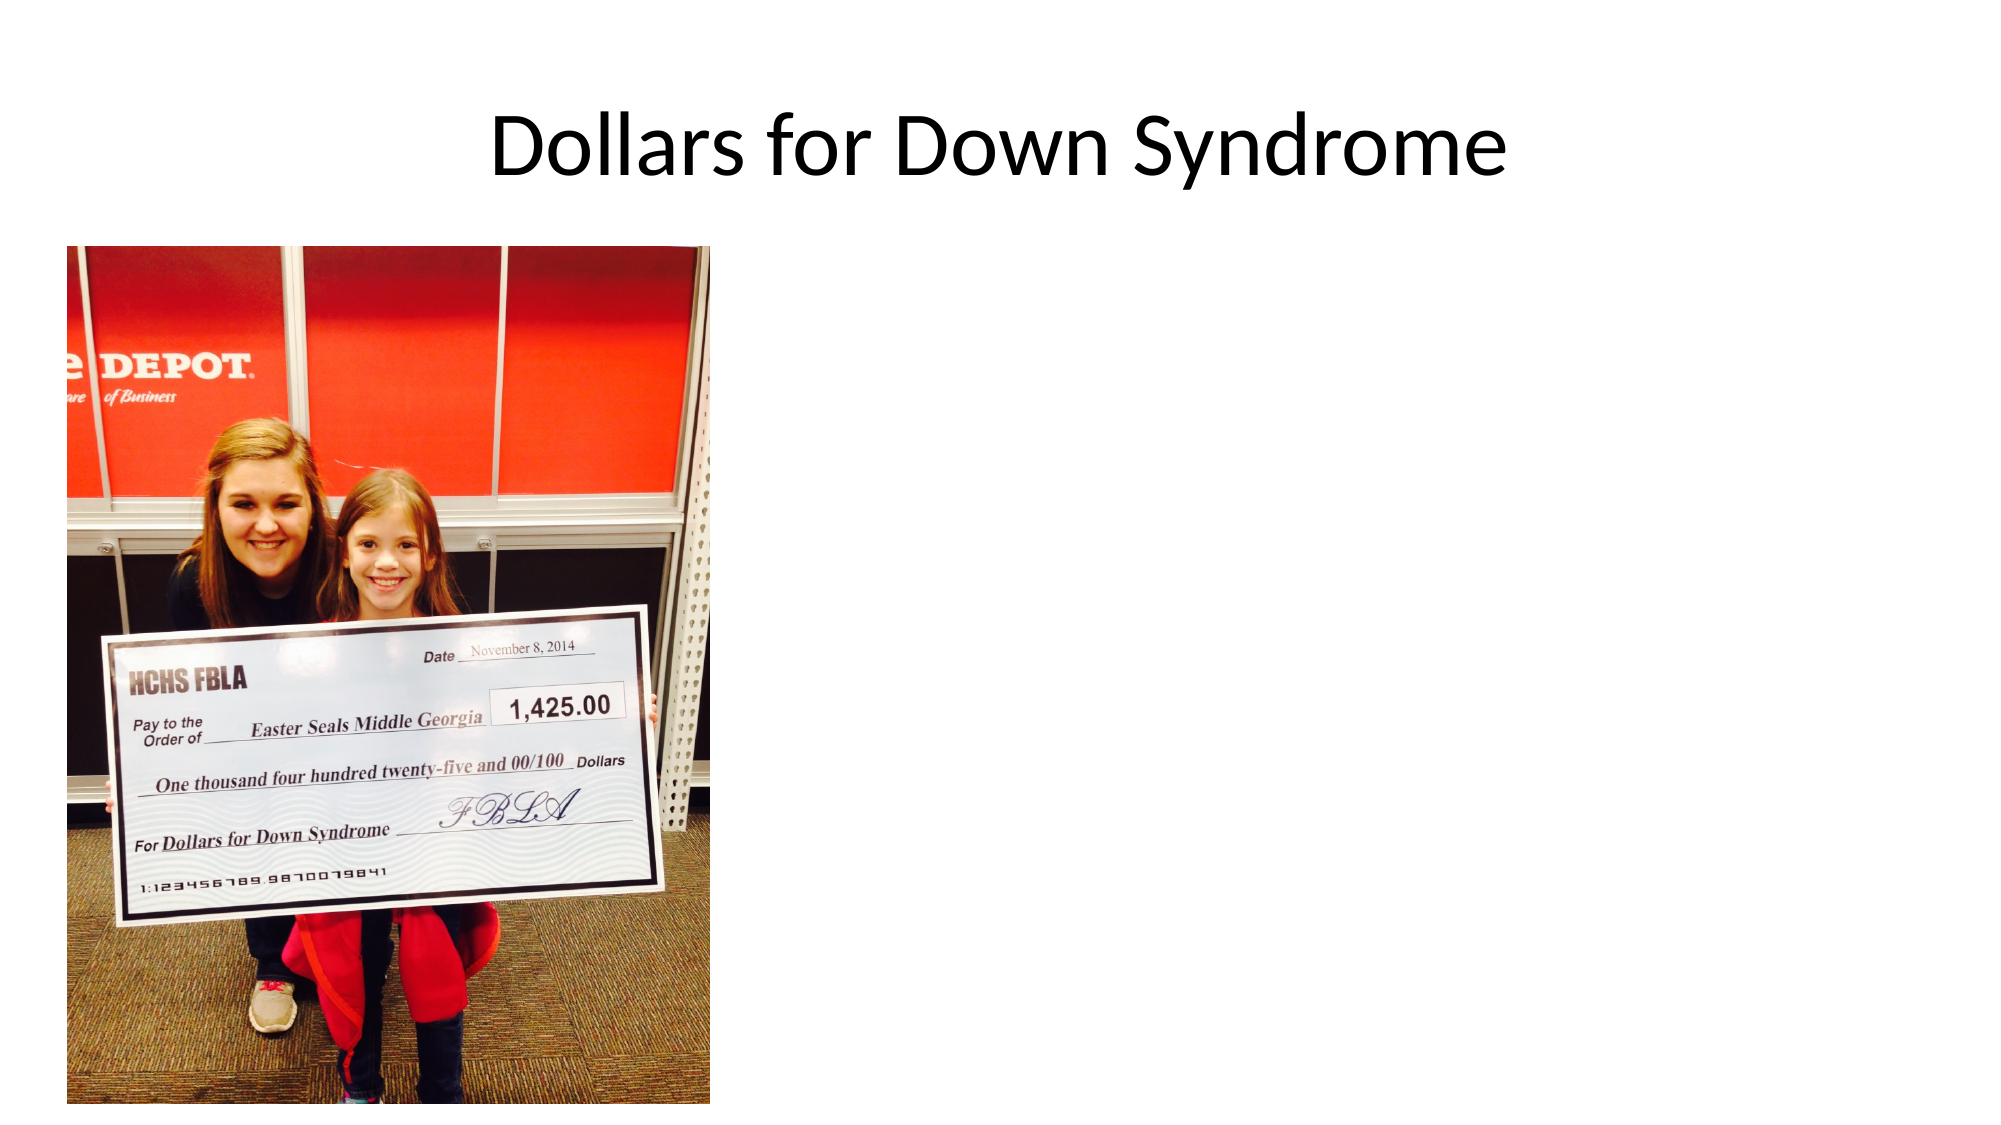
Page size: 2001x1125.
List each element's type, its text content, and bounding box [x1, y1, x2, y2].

picture [67, 246, 710, 1104]
title Dollars for Down Syndrome [99, 45, 1900, 233]
